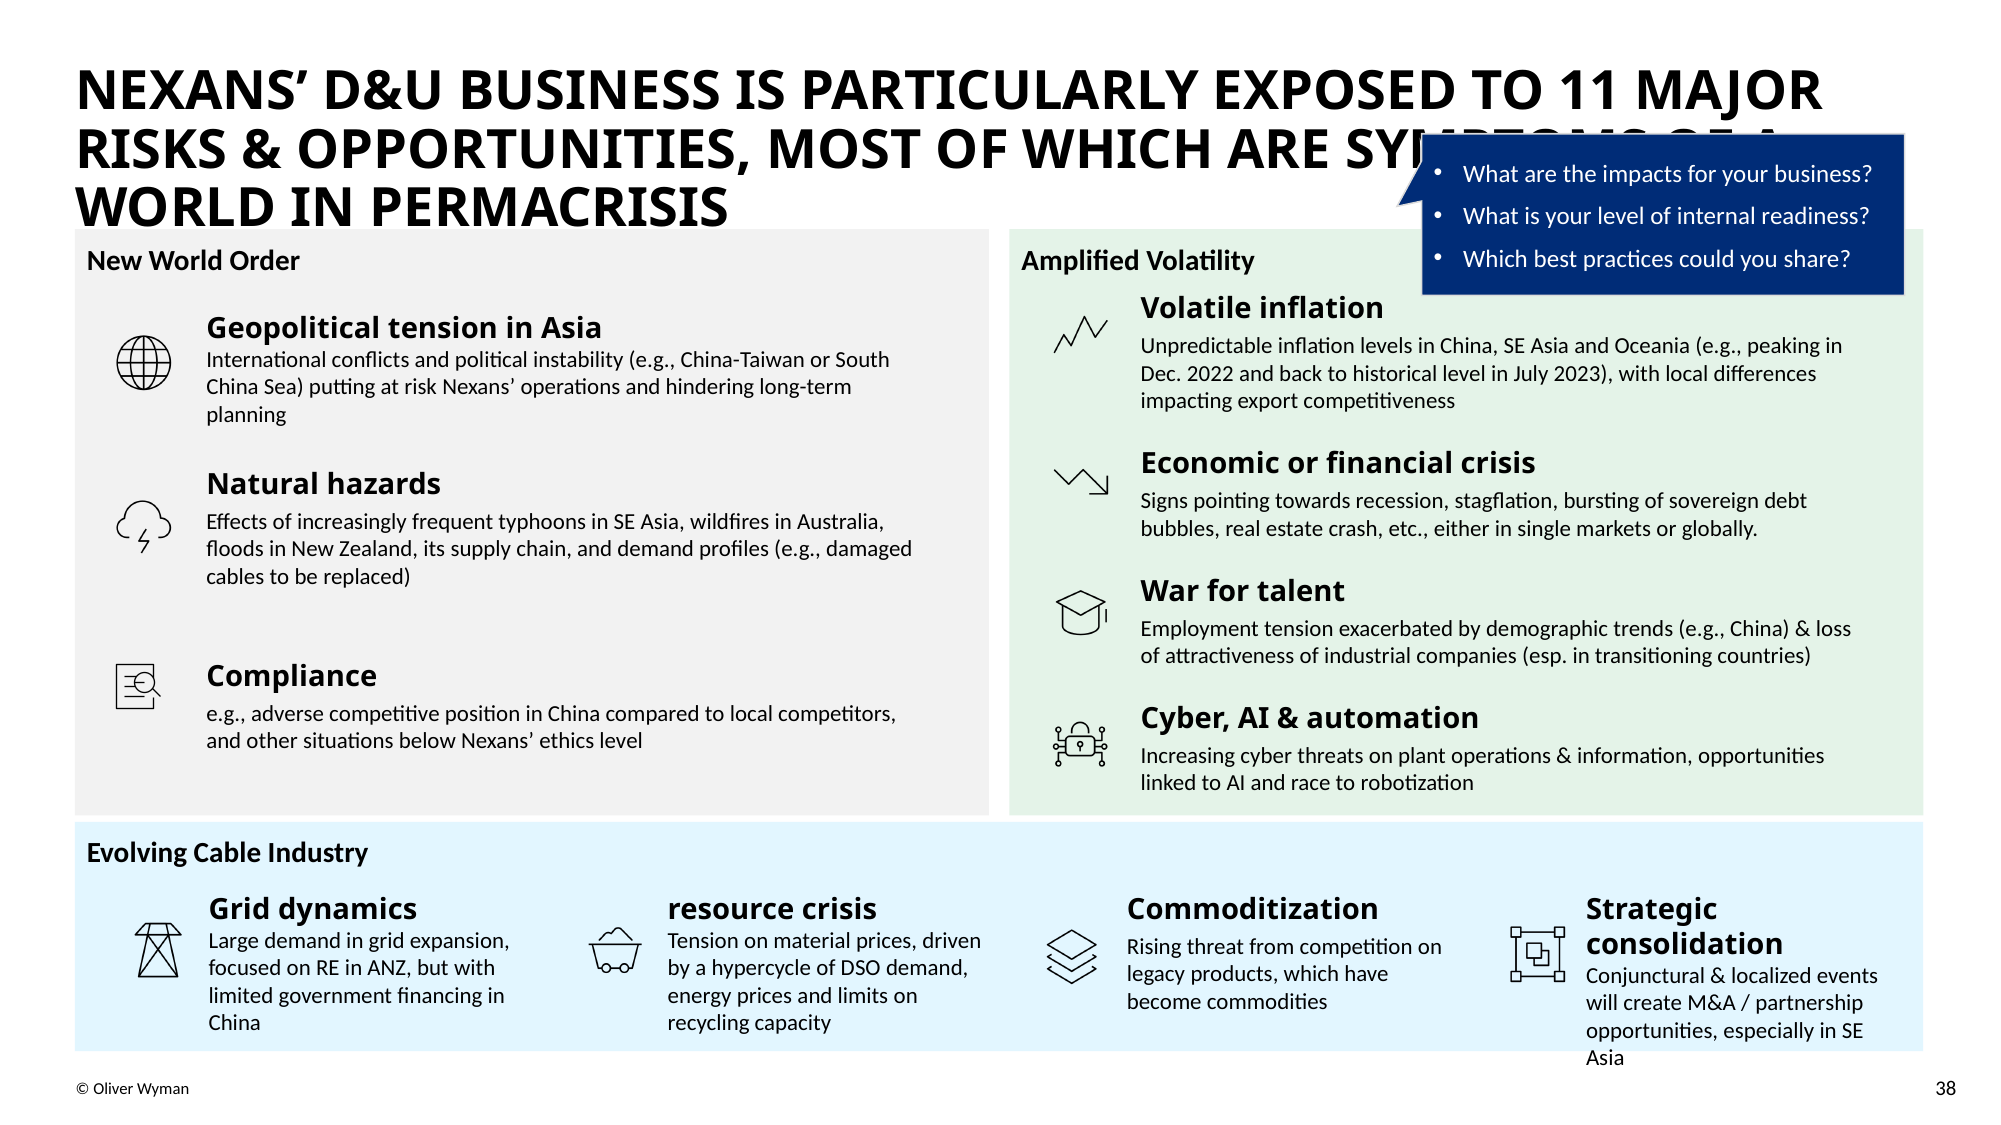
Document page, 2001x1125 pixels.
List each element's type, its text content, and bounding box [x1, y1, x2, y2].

picture [1042, 927, 1100, 985]
text_box War for talent Employment tension exacerbated by demographic trends (e.g., China) & loss of attractiveness of industrial companies (esp. in transitioning countries) [1140, 572, 1869, 669]
text_box resource crisis Tension on material prices, driven by a hypercycle of DSO demand, energy prices and limits on recycling capacity [667, 890, 987, 1036]
text_box Natural hazards Effects of increasingly frequent typhoons in SE Asia, wildfires in Australia, floods in New Zealand, its supply chain, and demand profiles (e.g., damaged cables to be replaced) [206, 465, 934, 589]
picture [1051, 583, 1110, 642]
text_box Commoditization Rising threat from competition on legacy products, which have become commodities [1126, 890, 1446, 1051]
picture [585, 921, 644, 980]
text_box Grid dynamics Large demand in grid expansion, focused on RE in ANZ, but with limited government financing in China [208, 890, 527, 1036]
picture [1508, 924, 1566, 983]
text_box Compliance e.g., adverse competitive position in China compared to local competitors, and other situations below Nexans’ ethics level [206, 657, 934, 754]
text_box What are the impacts for your business? What is your level of internal readiness? Which best practices could you share? [1395, 132, 1906, 297]
title Nexans’ D&U business is particularly exposed to 11 major risks & opportunities, most of which are symptoms of a world in permacrisis [75, 63, 1925, 188]
text_box Strategic consolidation Conjunctural & localized events will create M&A / partnership opportunities, especially in SE Asia [1586, 890, 1905, 1071]
text_box Volatile inflation Unpredictable inflation levels in China, SE Asia and Oceania (e.g., peaking in Dec. 2022 and back to historical level in July 2023), with local differences impacting export competitiveness [1140, 289, 1869, 414]
picture [1051, 715, 1110, 773]
text_box Economic or financial crisis Signs pointing towards recession, stagflation, bursting of sovereign debt bubbles, real estate crash, etc., either in single markets or globally. [1140, 444, 1869, 541]
picture [114, 333, 172, 392]
picture [1051, 451, 1110, 510]
picture [1051, 305, 1110, 364]
text_box Evolving Cable Industry [74, 821, 1924, 1052]
picture [114, 662, 162, 711]
picture [129, 921, 187, 980]
text_box Geopolitical tension in Asia International conflicts and political instability (e.g., China-Taiwan or South China Sea) putting at risk Nexans’ operations and hindering long-term planning [206, 309, 934, 427]
text_box Amplified Volatility [1009, 228, 1924, 816]
text_box New World Order [74, 228, 990, 816]
text_box Cyber, AI & automation Increasing cyber threats on plant operations & information, opportunities linked to AI and race to robotization [1140, 699, 1869, 796]
picture [114, 498, 172, 556]
